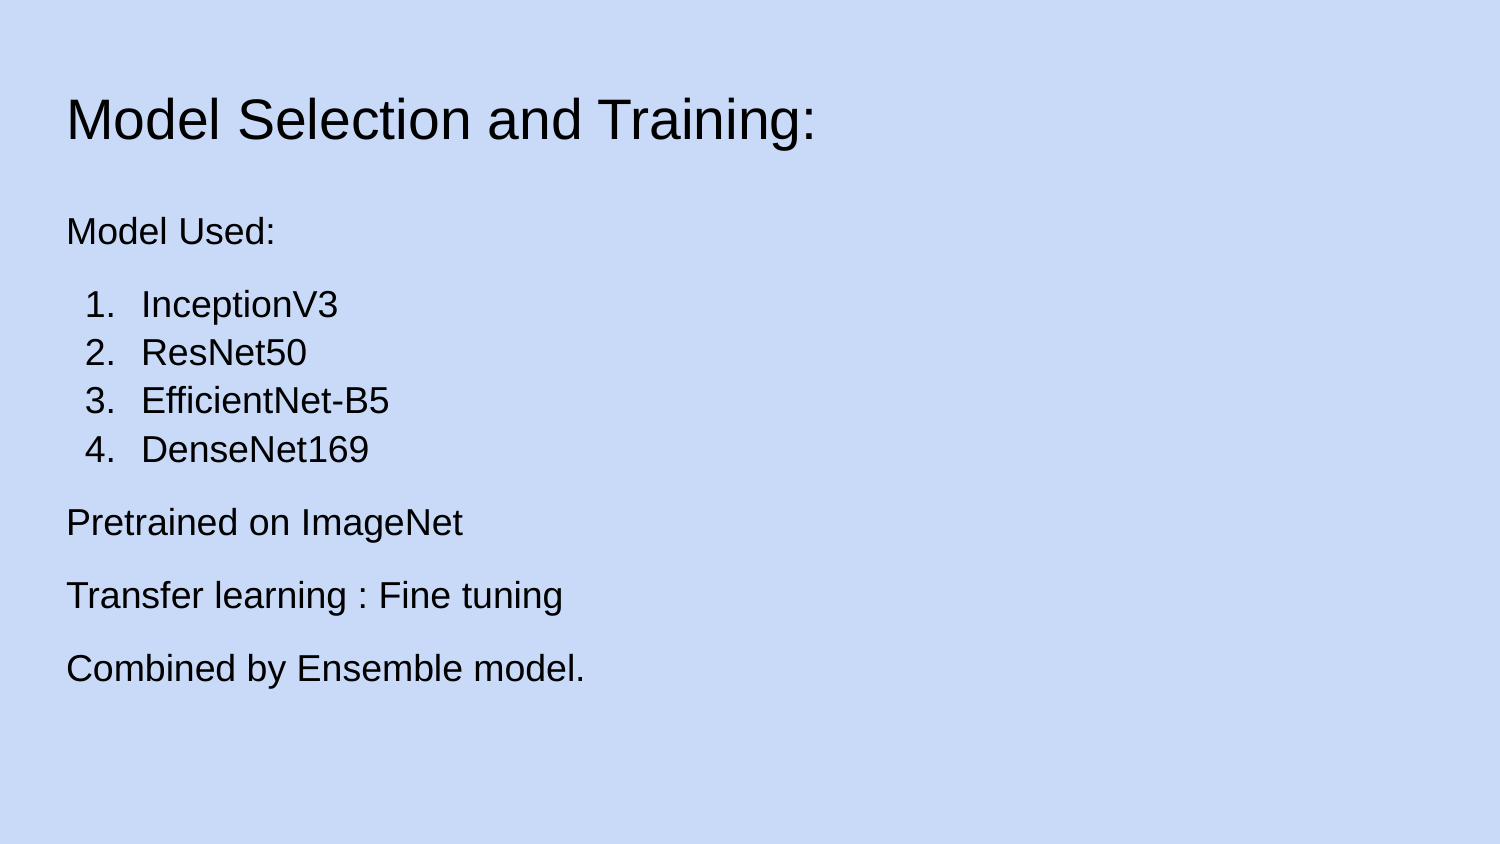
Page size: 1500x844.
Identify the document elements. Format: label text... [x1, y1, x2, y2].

list Model Used: InceptionV3 ResNet50 EfficientNet-B5 DenseNet169 Pretrained on ImageNet Transfer learning : Fine tuning Combined by Ensemble model. [51, 189, 1449, 750]
title Model Selection and Training: [51, 72, 1449, 167]
